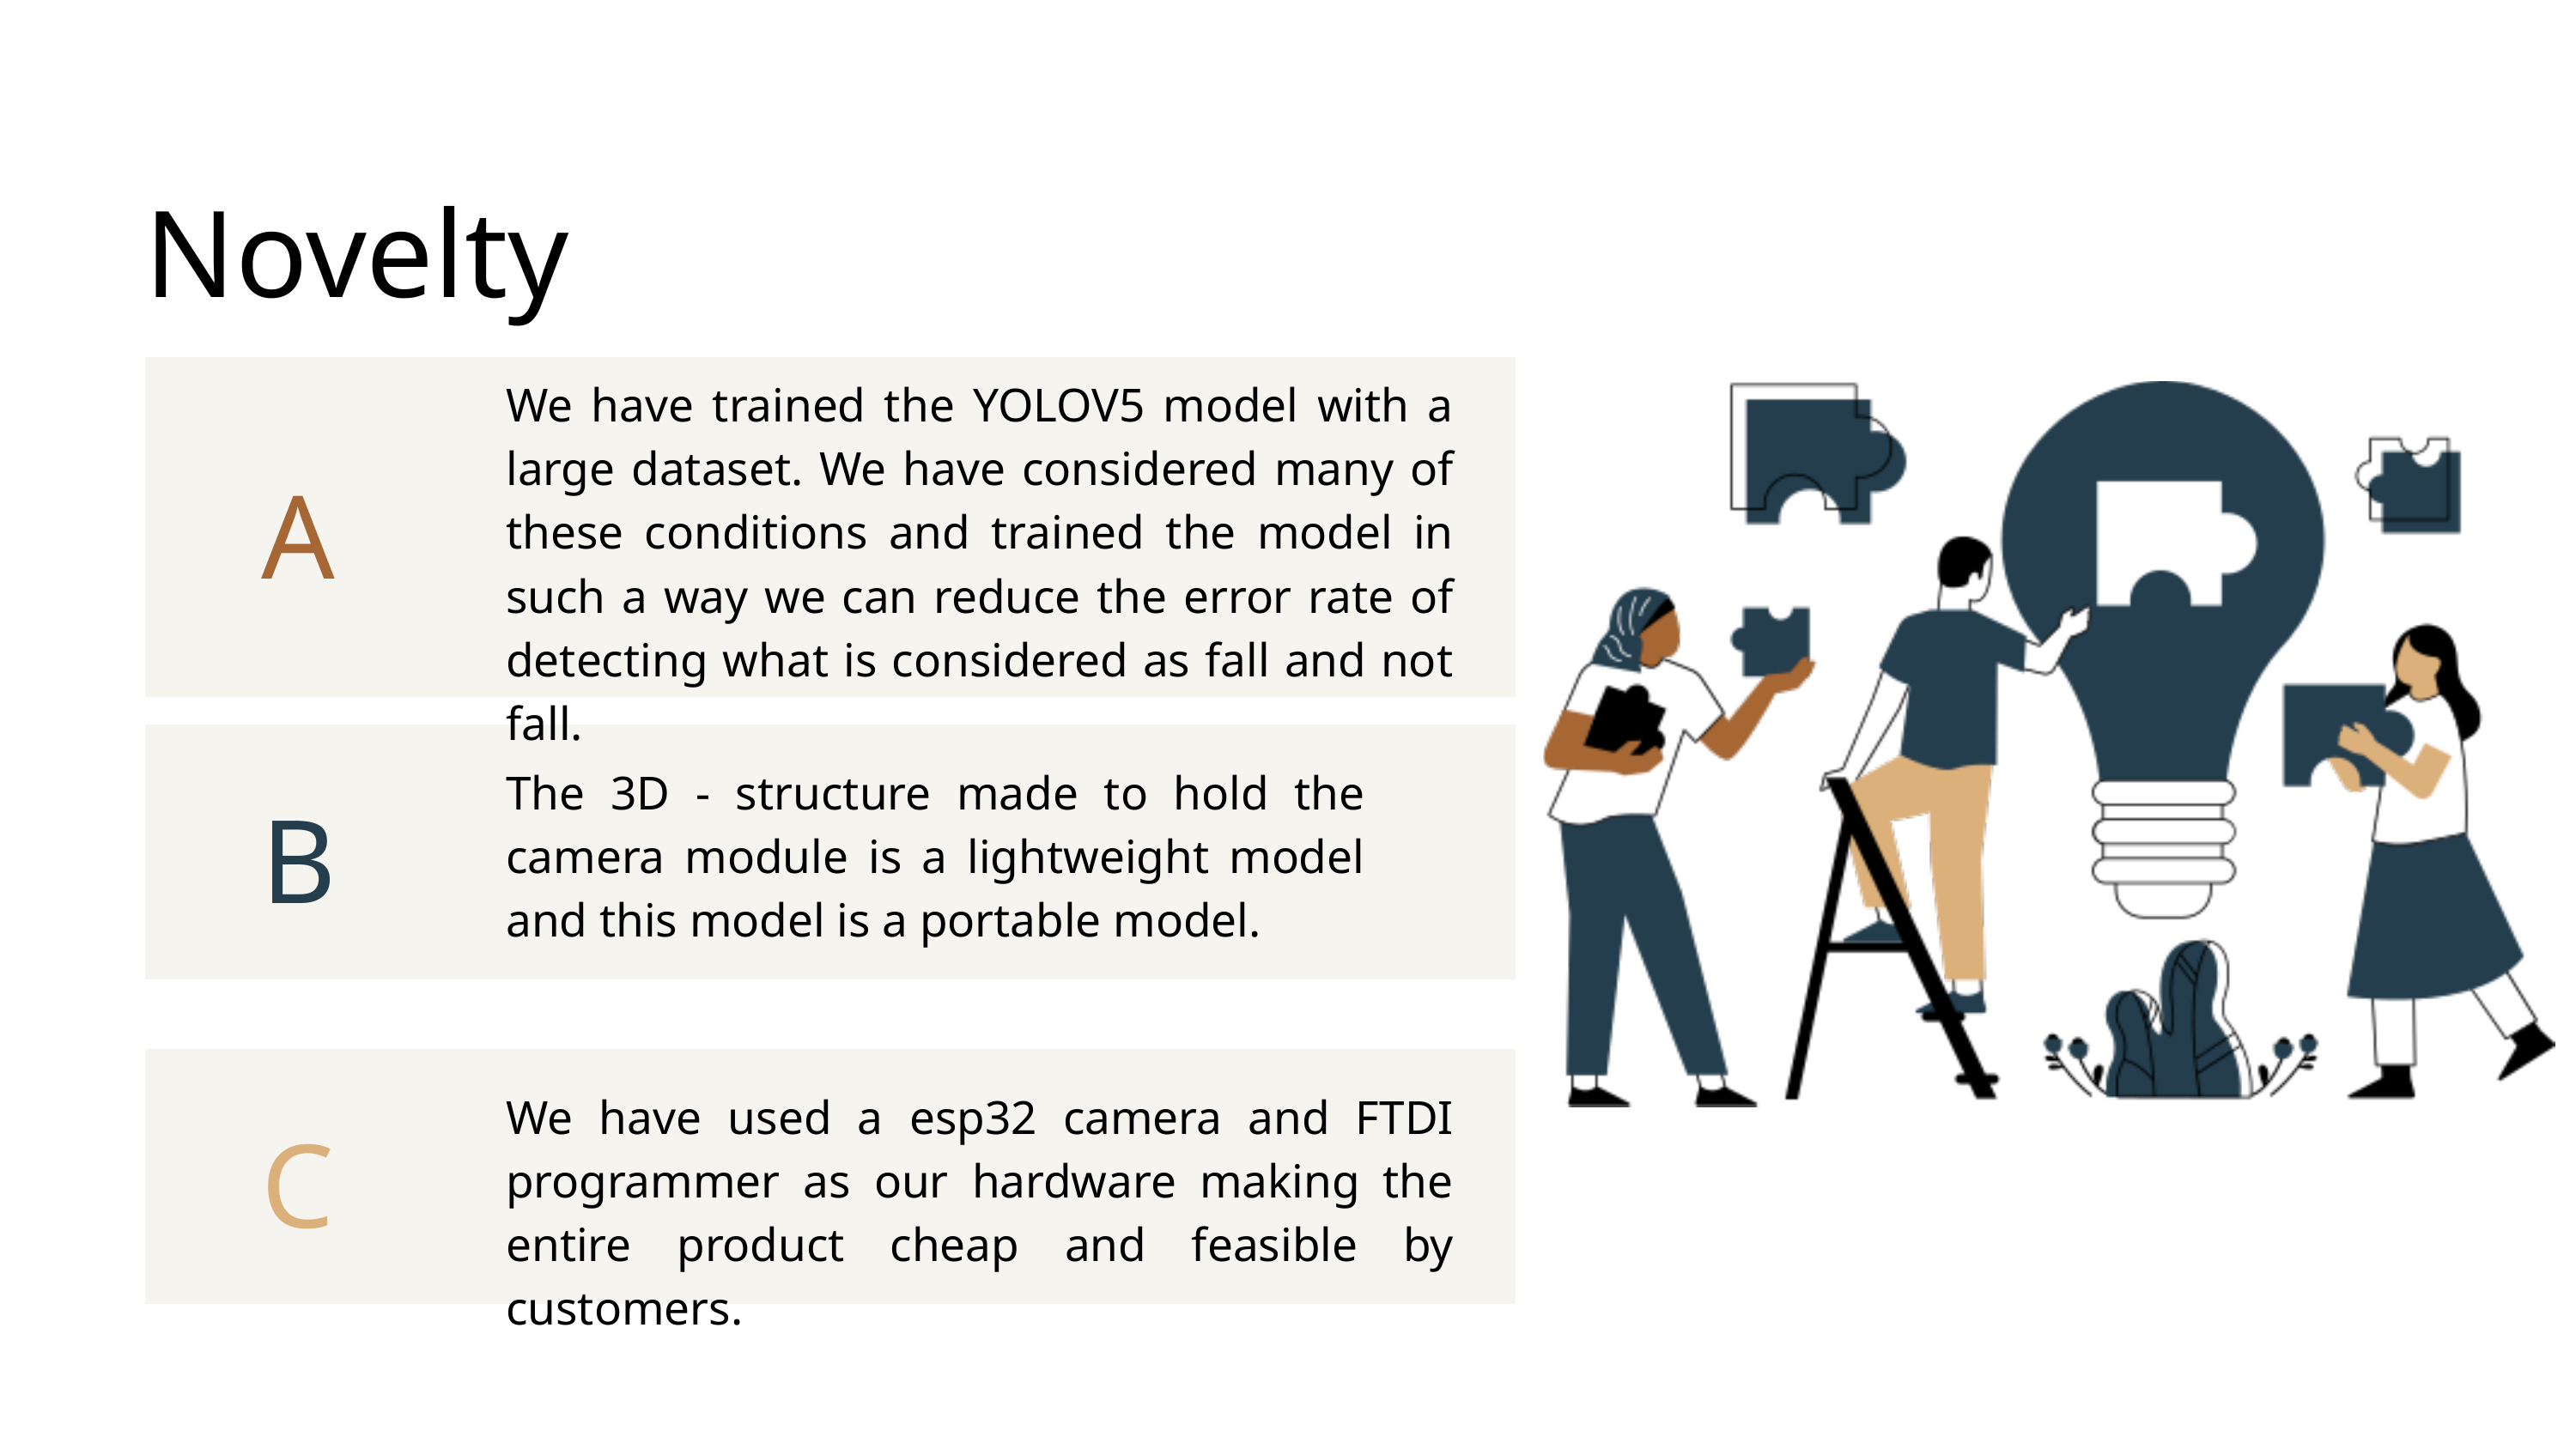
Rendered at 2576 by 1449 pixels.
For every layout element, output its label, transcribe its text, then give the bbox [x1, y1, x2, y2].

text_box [144, 724, 1516, 979]
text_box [144, 1048, 1516, 1304]
text_box Novelty [144, 153, 641, 321]
text_box We have used a esp32 camera and FTDI programmer as our hardware making the entire product cheap and feasible by customers. [506, 1313, 1454, 1335]
text_box We have trained the YOLOV5 model with a large dataset. We have considered many of these conditions and trained the model in such a way we can reduce the error rate of detecting what is considered as fall and not fall. [506, 707, 1454, 724]
picture [1543, 381, 2555, 1108]
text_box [144, 356, 1516, 698]
